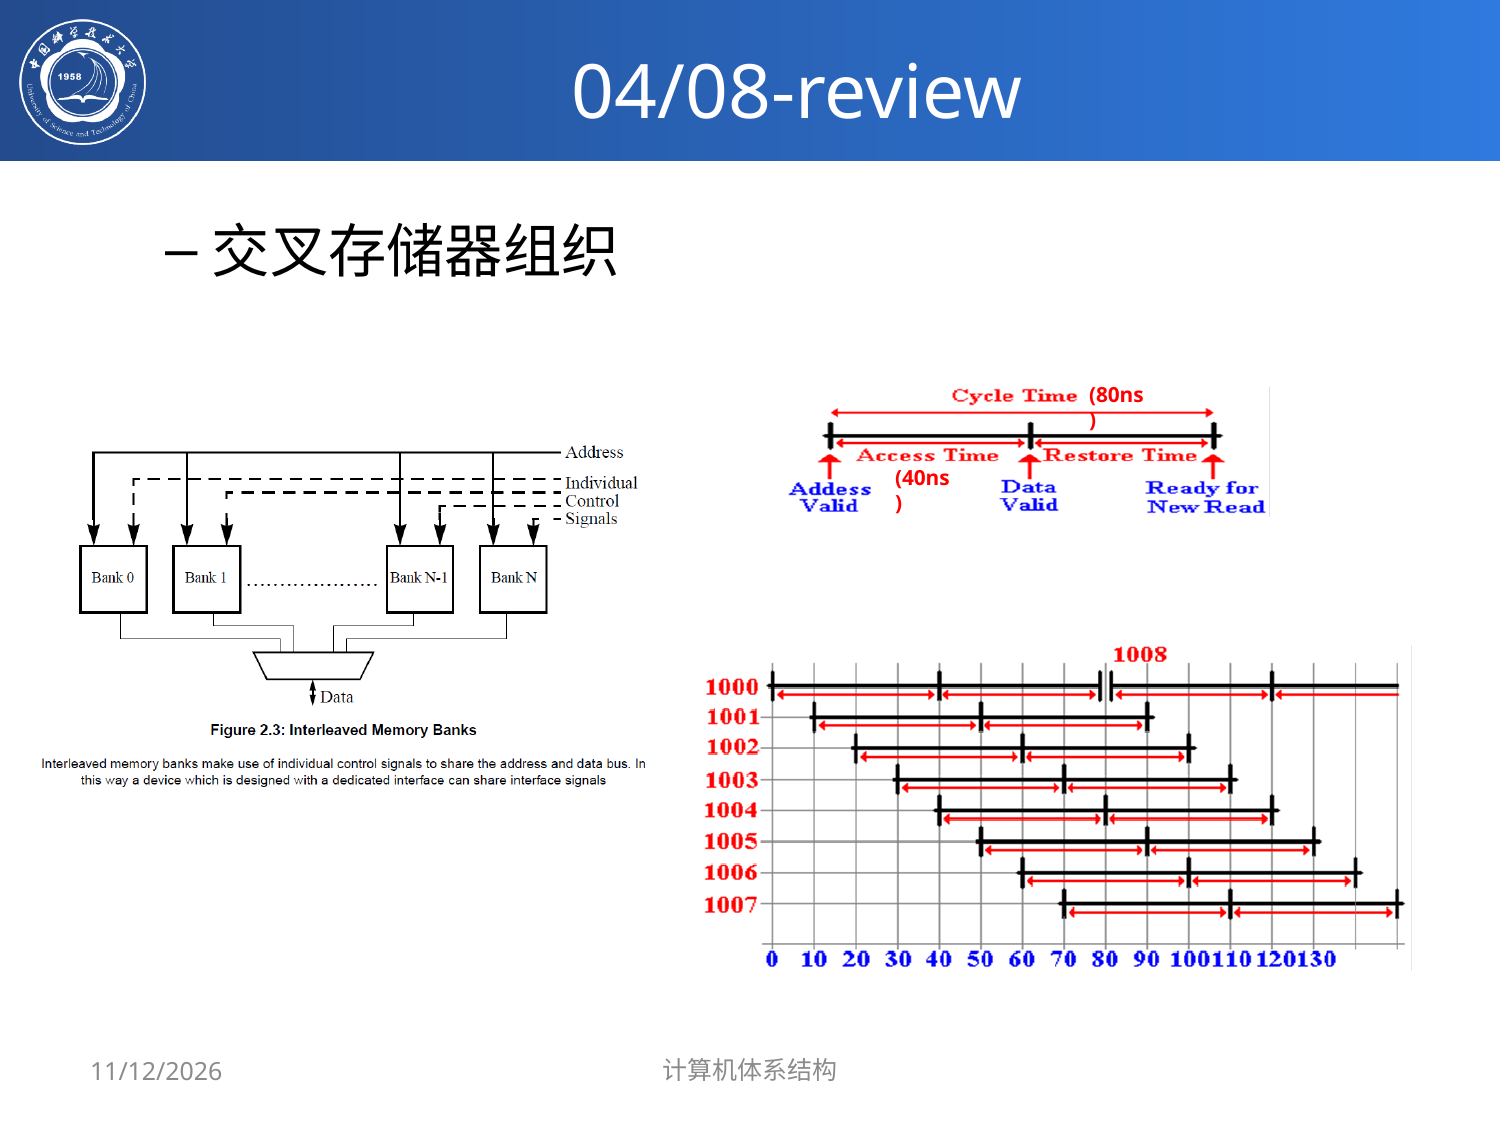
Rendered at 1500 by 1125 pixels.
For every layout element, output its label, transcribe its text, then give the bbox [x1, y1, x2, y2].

title 04/08-review [169, 24, 1425, 153]
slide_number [75, 1042, 425, 1103]
footer 计算机体系结构 [512, 1042, 988, 1103]
list 交叉存储器组织 [75, 206, 1425, 1036]
picture [19, 19, 146, 145]
picture [25, 432, 658, 800]
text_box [787, 373, 1270, 519]
picture [700, 644, 1412, 974]
